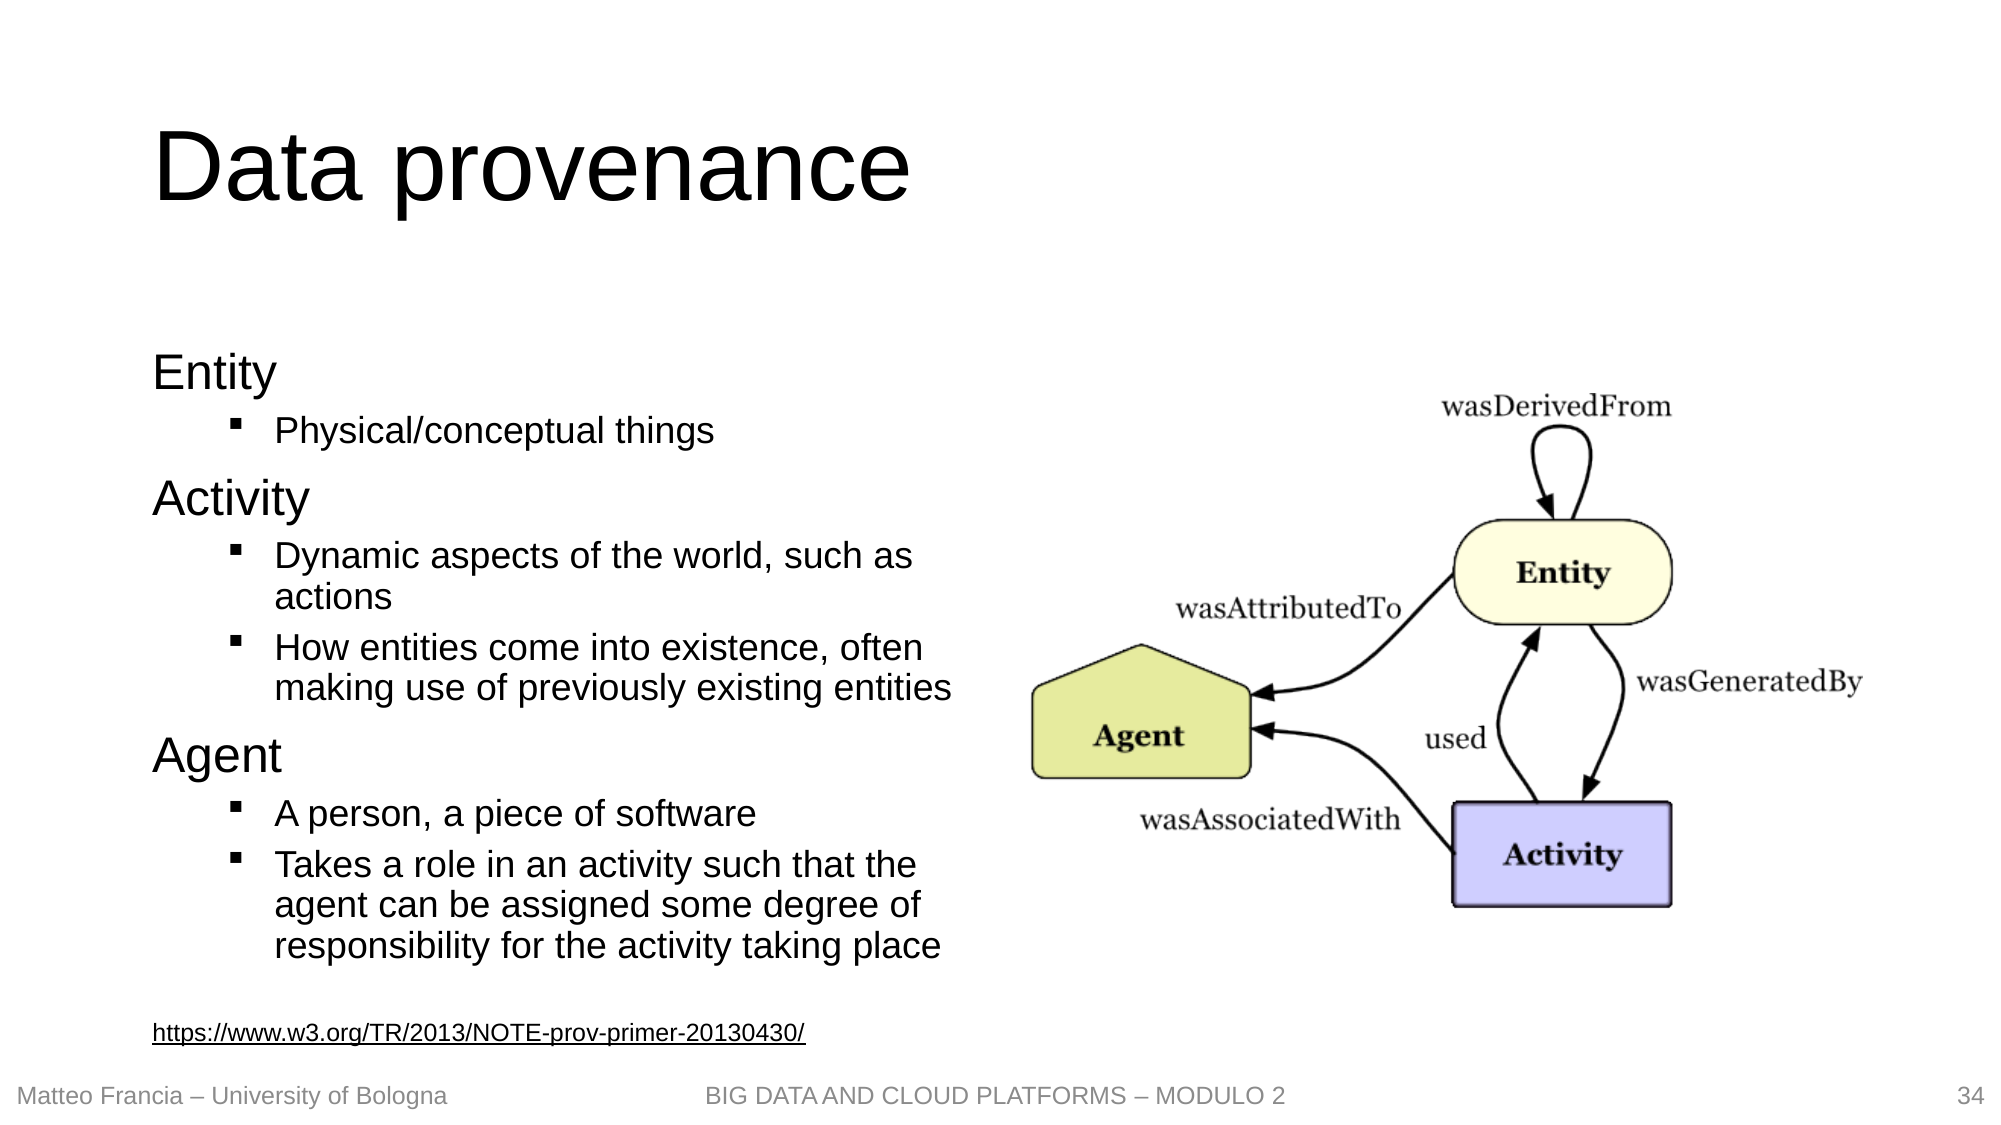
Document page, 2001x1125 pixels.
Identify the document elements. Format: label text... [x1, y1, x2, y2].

footer Matteo Francia – University of Bologna [0, 1065, 466, 1125]
list Entity Physical/conceptual things Activity Dynamic aspects of the world, such as actions How entities come into existence, often making use of previously existing entities Agent A person, a piece of software Takes a role in an activity such that the agent can be assigned some degree of responsibility for the activity taking place [137, 299, 988, 1003]
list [1012, 393, 1863, 919]
title Data provenance [137, 59, 1863, 278]
slide_number 34 [1550, 1065, 2000, 1125]
list https://www.w3.org/TR/2013/NOTE-prov-primer-20130430/ [137, 1003, 1863, 1064]
